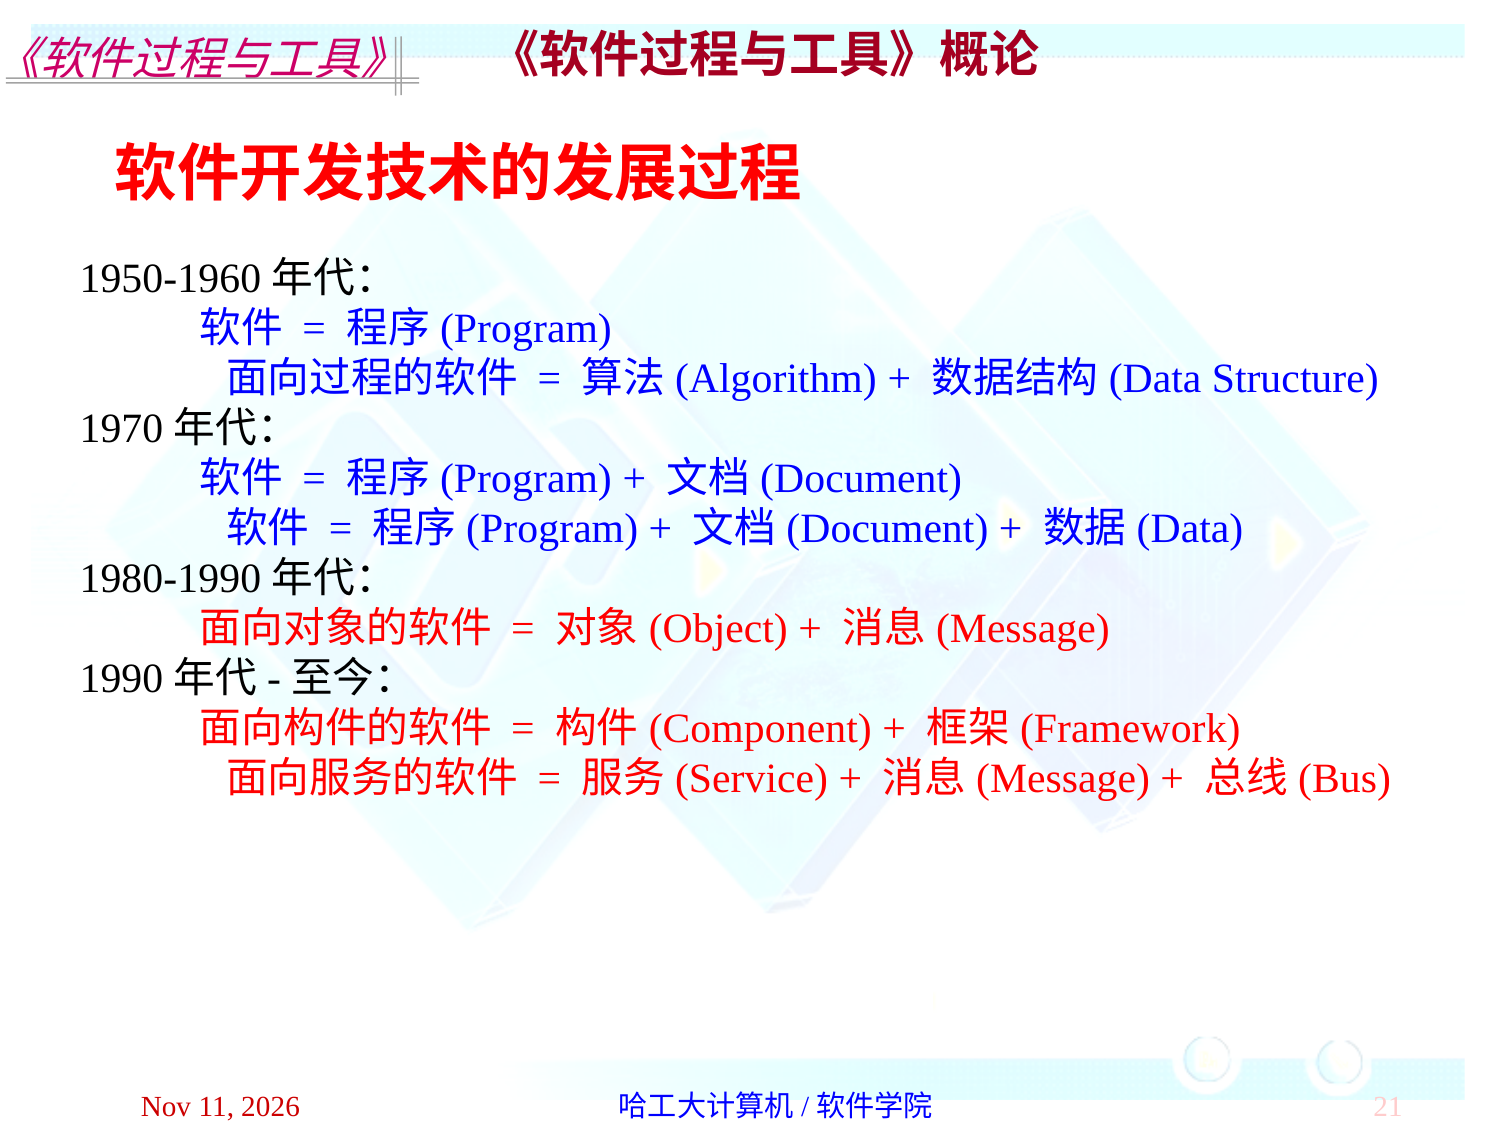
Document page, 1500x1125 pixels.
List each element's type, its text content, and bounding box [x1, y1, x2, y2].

text_box 软件开发技术的发展过程 [100, 125, 1414, 232]
text_box 《软件过程与工具》概论 [389, 15, 1140, 90]
list 1950-1960年代： 软件 = 程序(Program) 面向过程的软件 = 算法(Algorithm) + 数据结构(Data Structure) 1970年代： 软件 = 程序(Program) + 文档(Document) 软件 = 程序(Program) + 文档(Document) + 数据(Data) 1980-1990年代： 面向对象的软件 = 对象(Object) + 消息(Message) 1990年代-至今： 面向构件的软件 = 构件(Component) + 框架(Framework) 面向服务的软件 = 服务(Service) + 消息(Message) + 总线(Bus) [64, 243, 1412, 1083]
